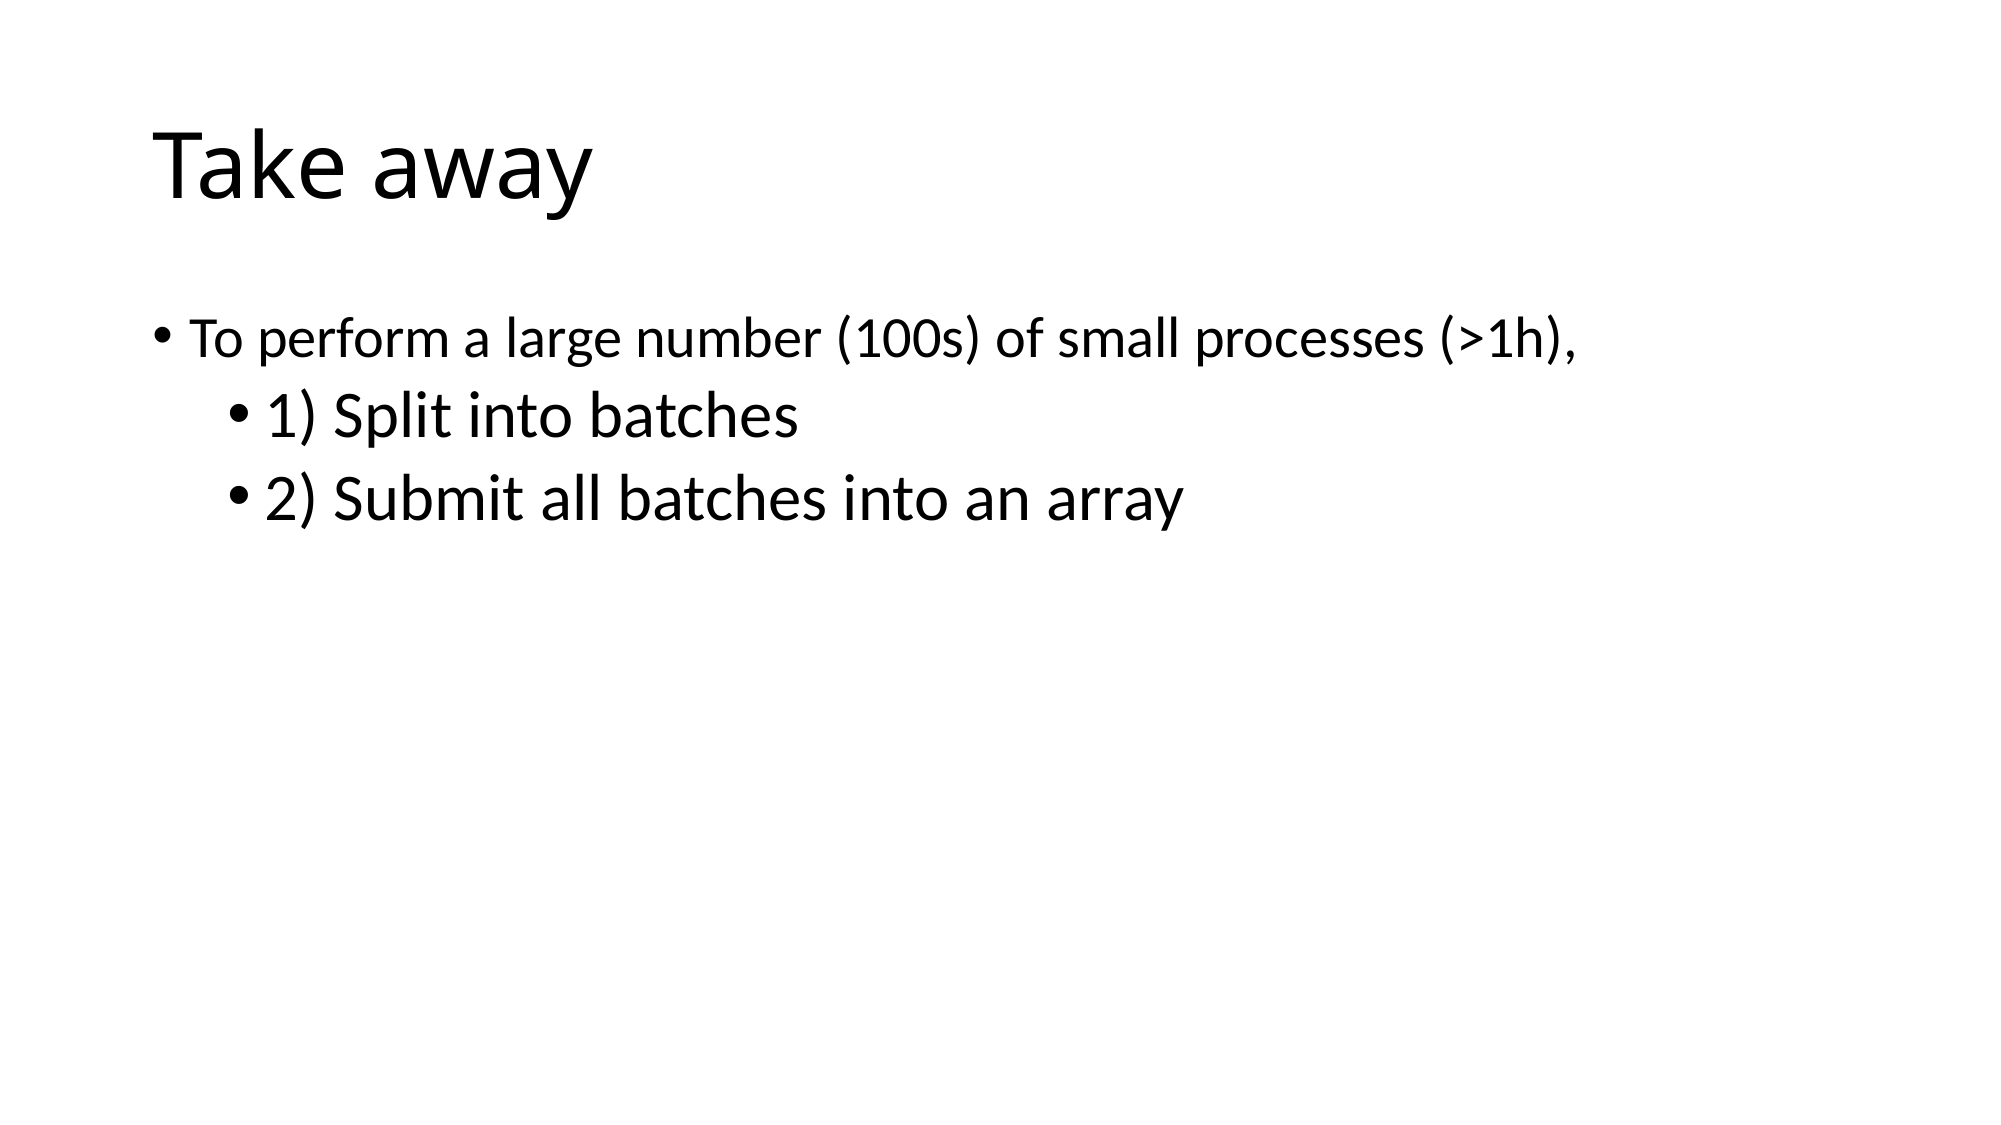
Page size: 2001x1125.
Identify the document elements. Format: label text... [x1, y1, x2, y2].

title Take away [137, 59, 1863, 278]
list To perform a large number (100s) of small processes (>1h), 1) Split into batches 2) Submit all batches into an array [137, 299, 1863, 1014]
